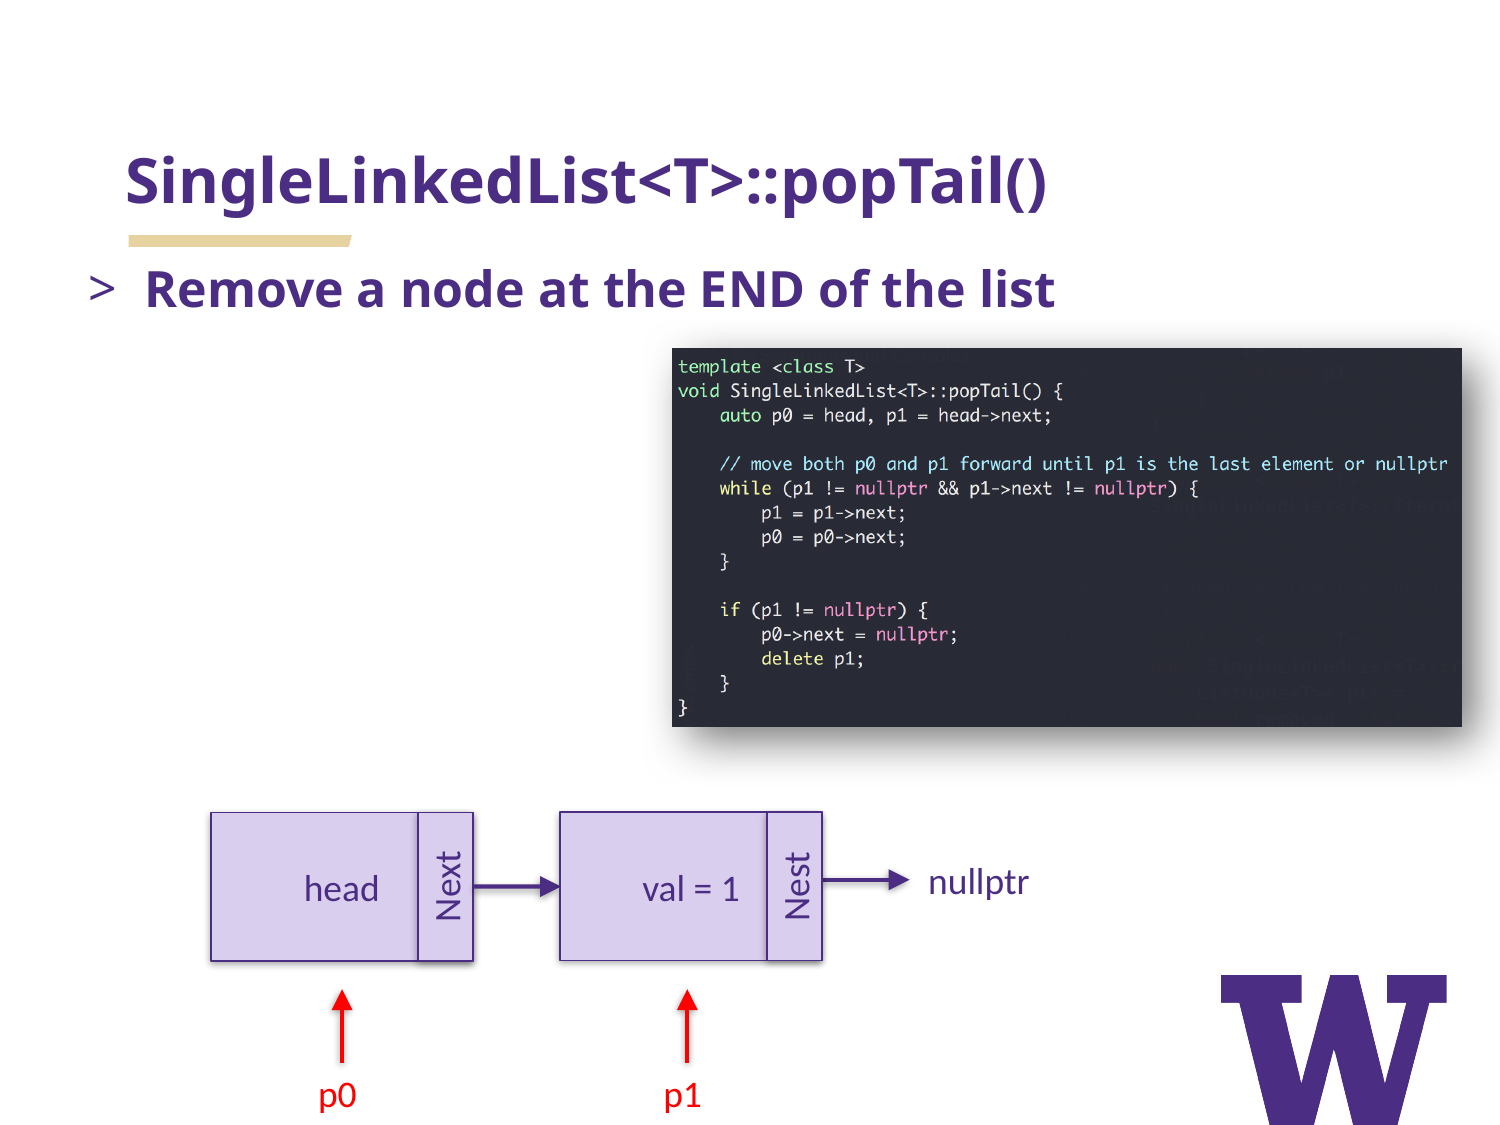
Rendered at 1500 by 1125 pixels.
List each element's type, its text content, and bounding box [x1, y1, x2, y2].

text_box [559, 811, 823, 961]
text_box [210, 812, 474, 962]
title SingleLinkedList<T>::popTail() [110, 60, 1453, 224]
list Remove a node at the END of the list [73, 249, 1419, 909]
picture [128, 235, 352, 247]
text_box p1 [648, 1062, 718, 1123]
text_box p0 [303, 1062, 372, 1123]
text_box nullptr [913, 849, 1045, 910]
picture [672, 348, 1462, 727]
picture [1221, 975, 1447, 1125]
